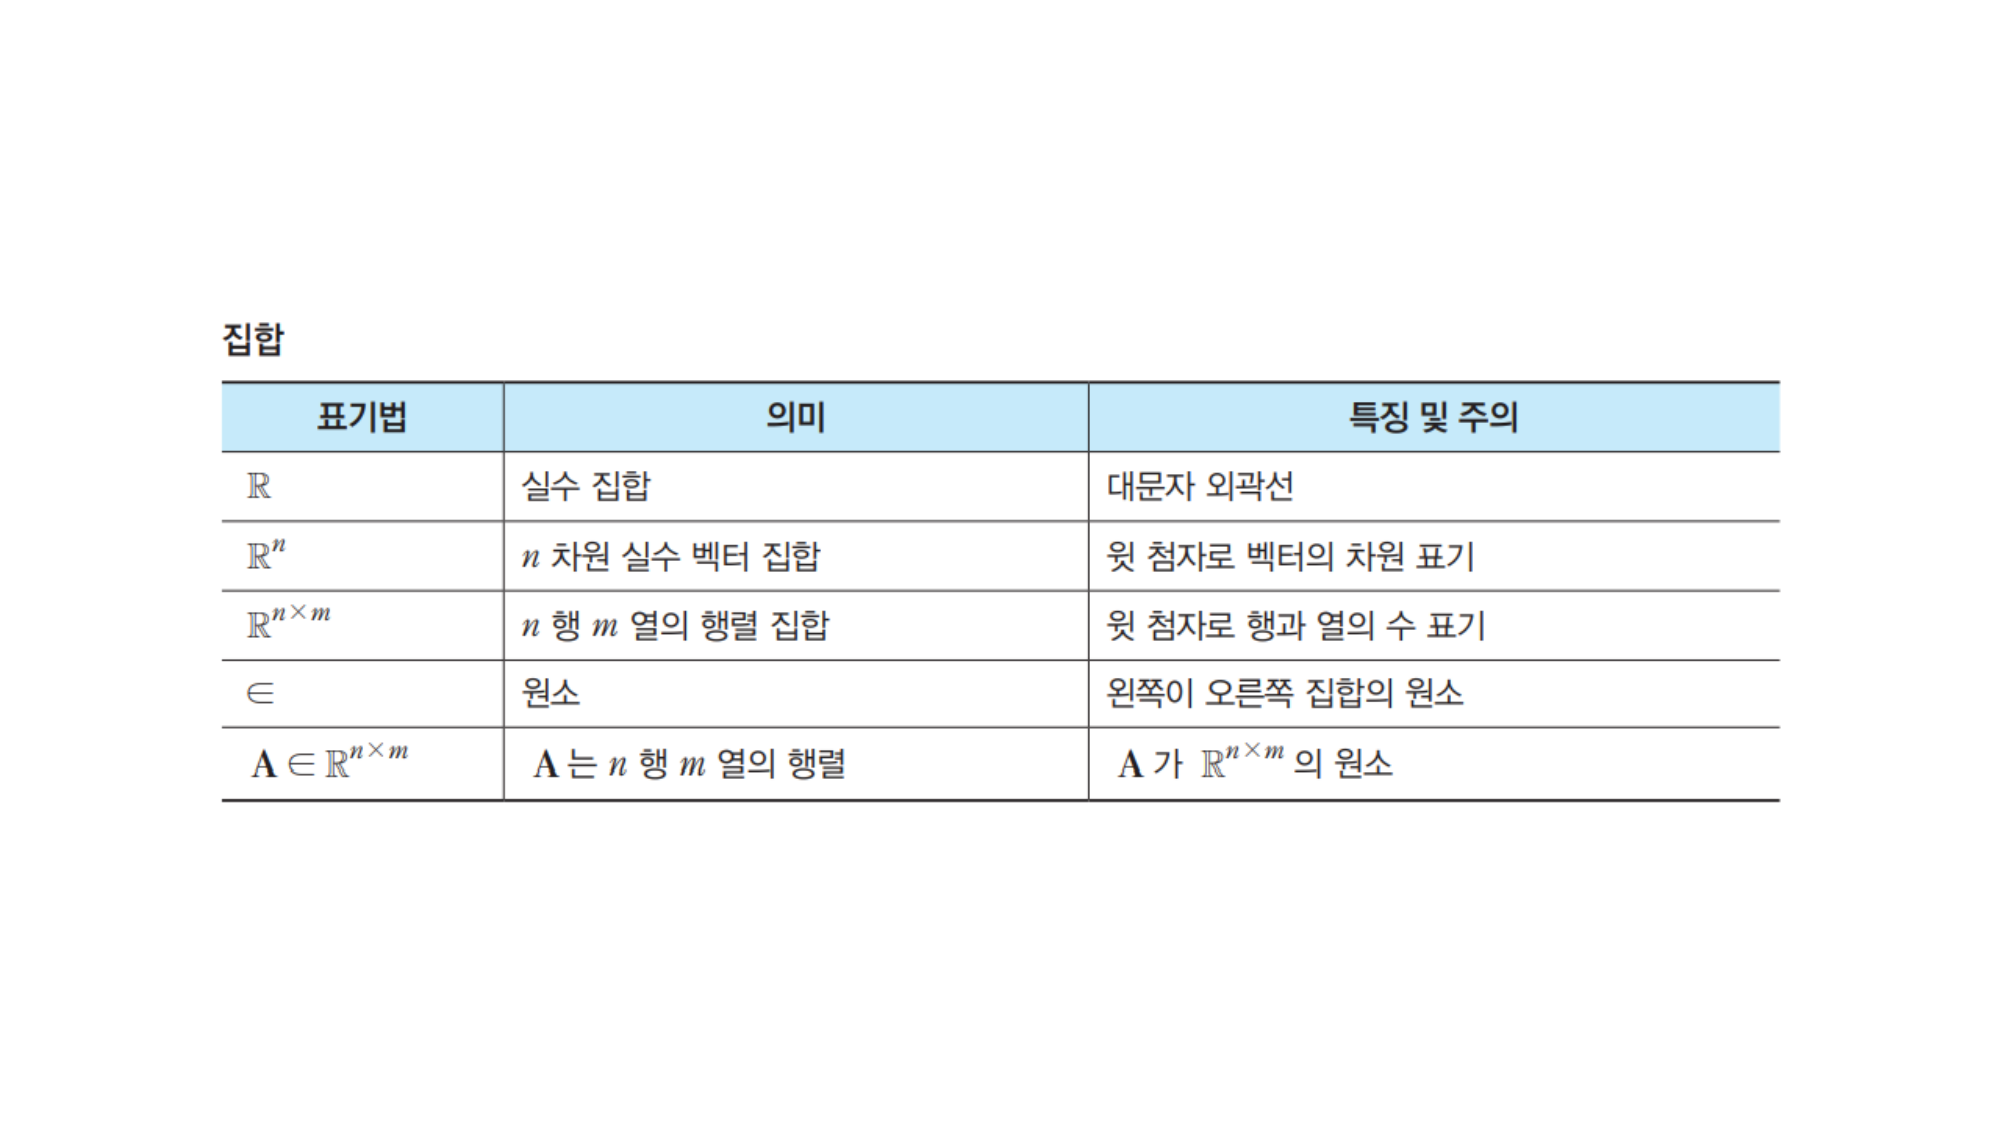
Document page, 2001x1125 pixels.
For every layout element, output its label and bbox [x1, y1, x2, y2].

picture [216, 321, 1784, 804]
